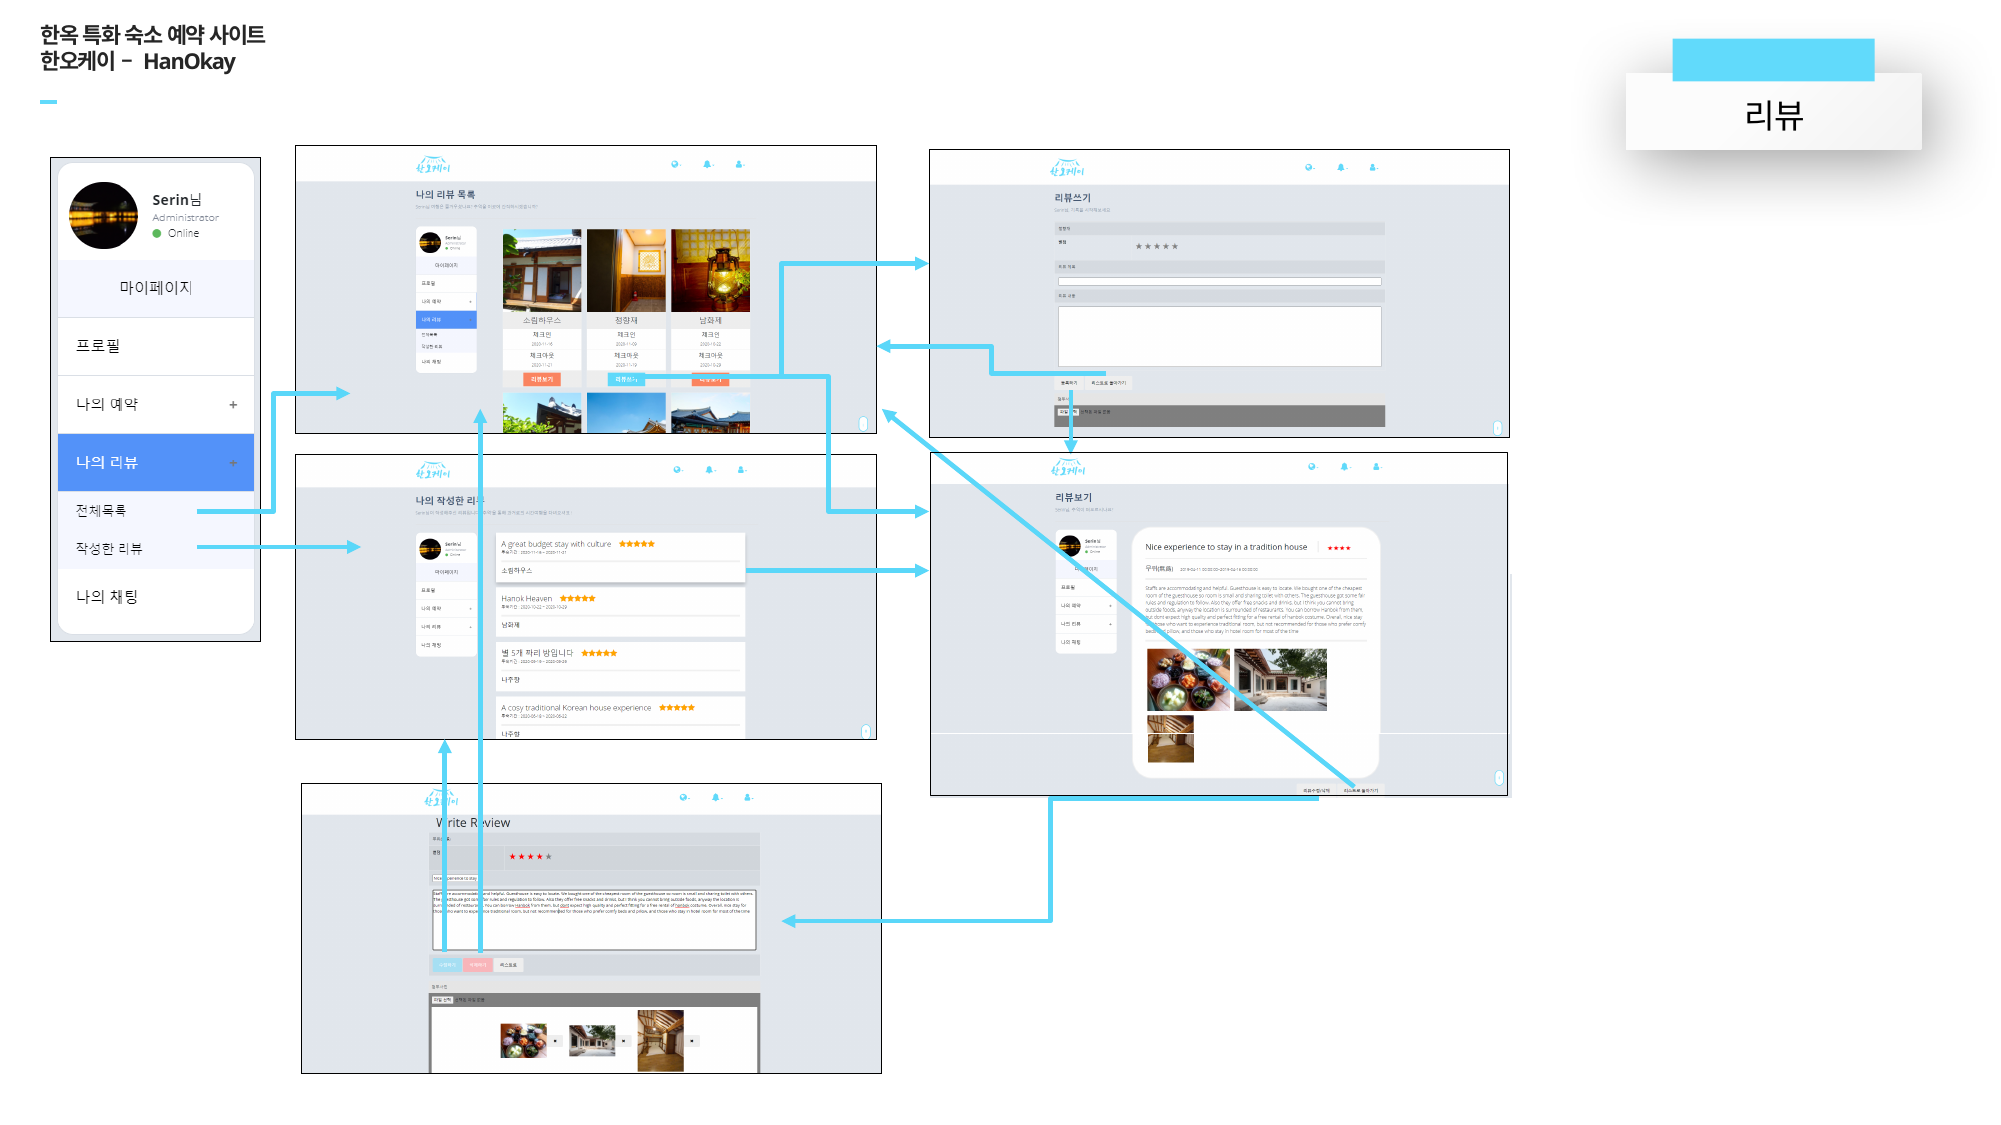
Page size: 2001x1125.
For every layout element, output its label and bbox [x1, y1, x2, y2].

text_box [1318, 450, 1513, 799]
text_box [196, 393, 351, 512]
picture [295, 145, 877, 434]
text_box [633, 263, 930, 377]
picture [295, 454, 479, 740]
text_box [881, 408, 1355, 788]
picture [300, 783, 883, 1074]
text_box [728, 385, 923, 512]
text_box [876, 345, 1107, 374]
text_box [781, 797, 1320, 922]
picture [481, 454, 877, 740]
picture [928, 149, 1511, 438]
text_box [1625, 38, 1922, 151]
picture [50, 156, 261, 642]
